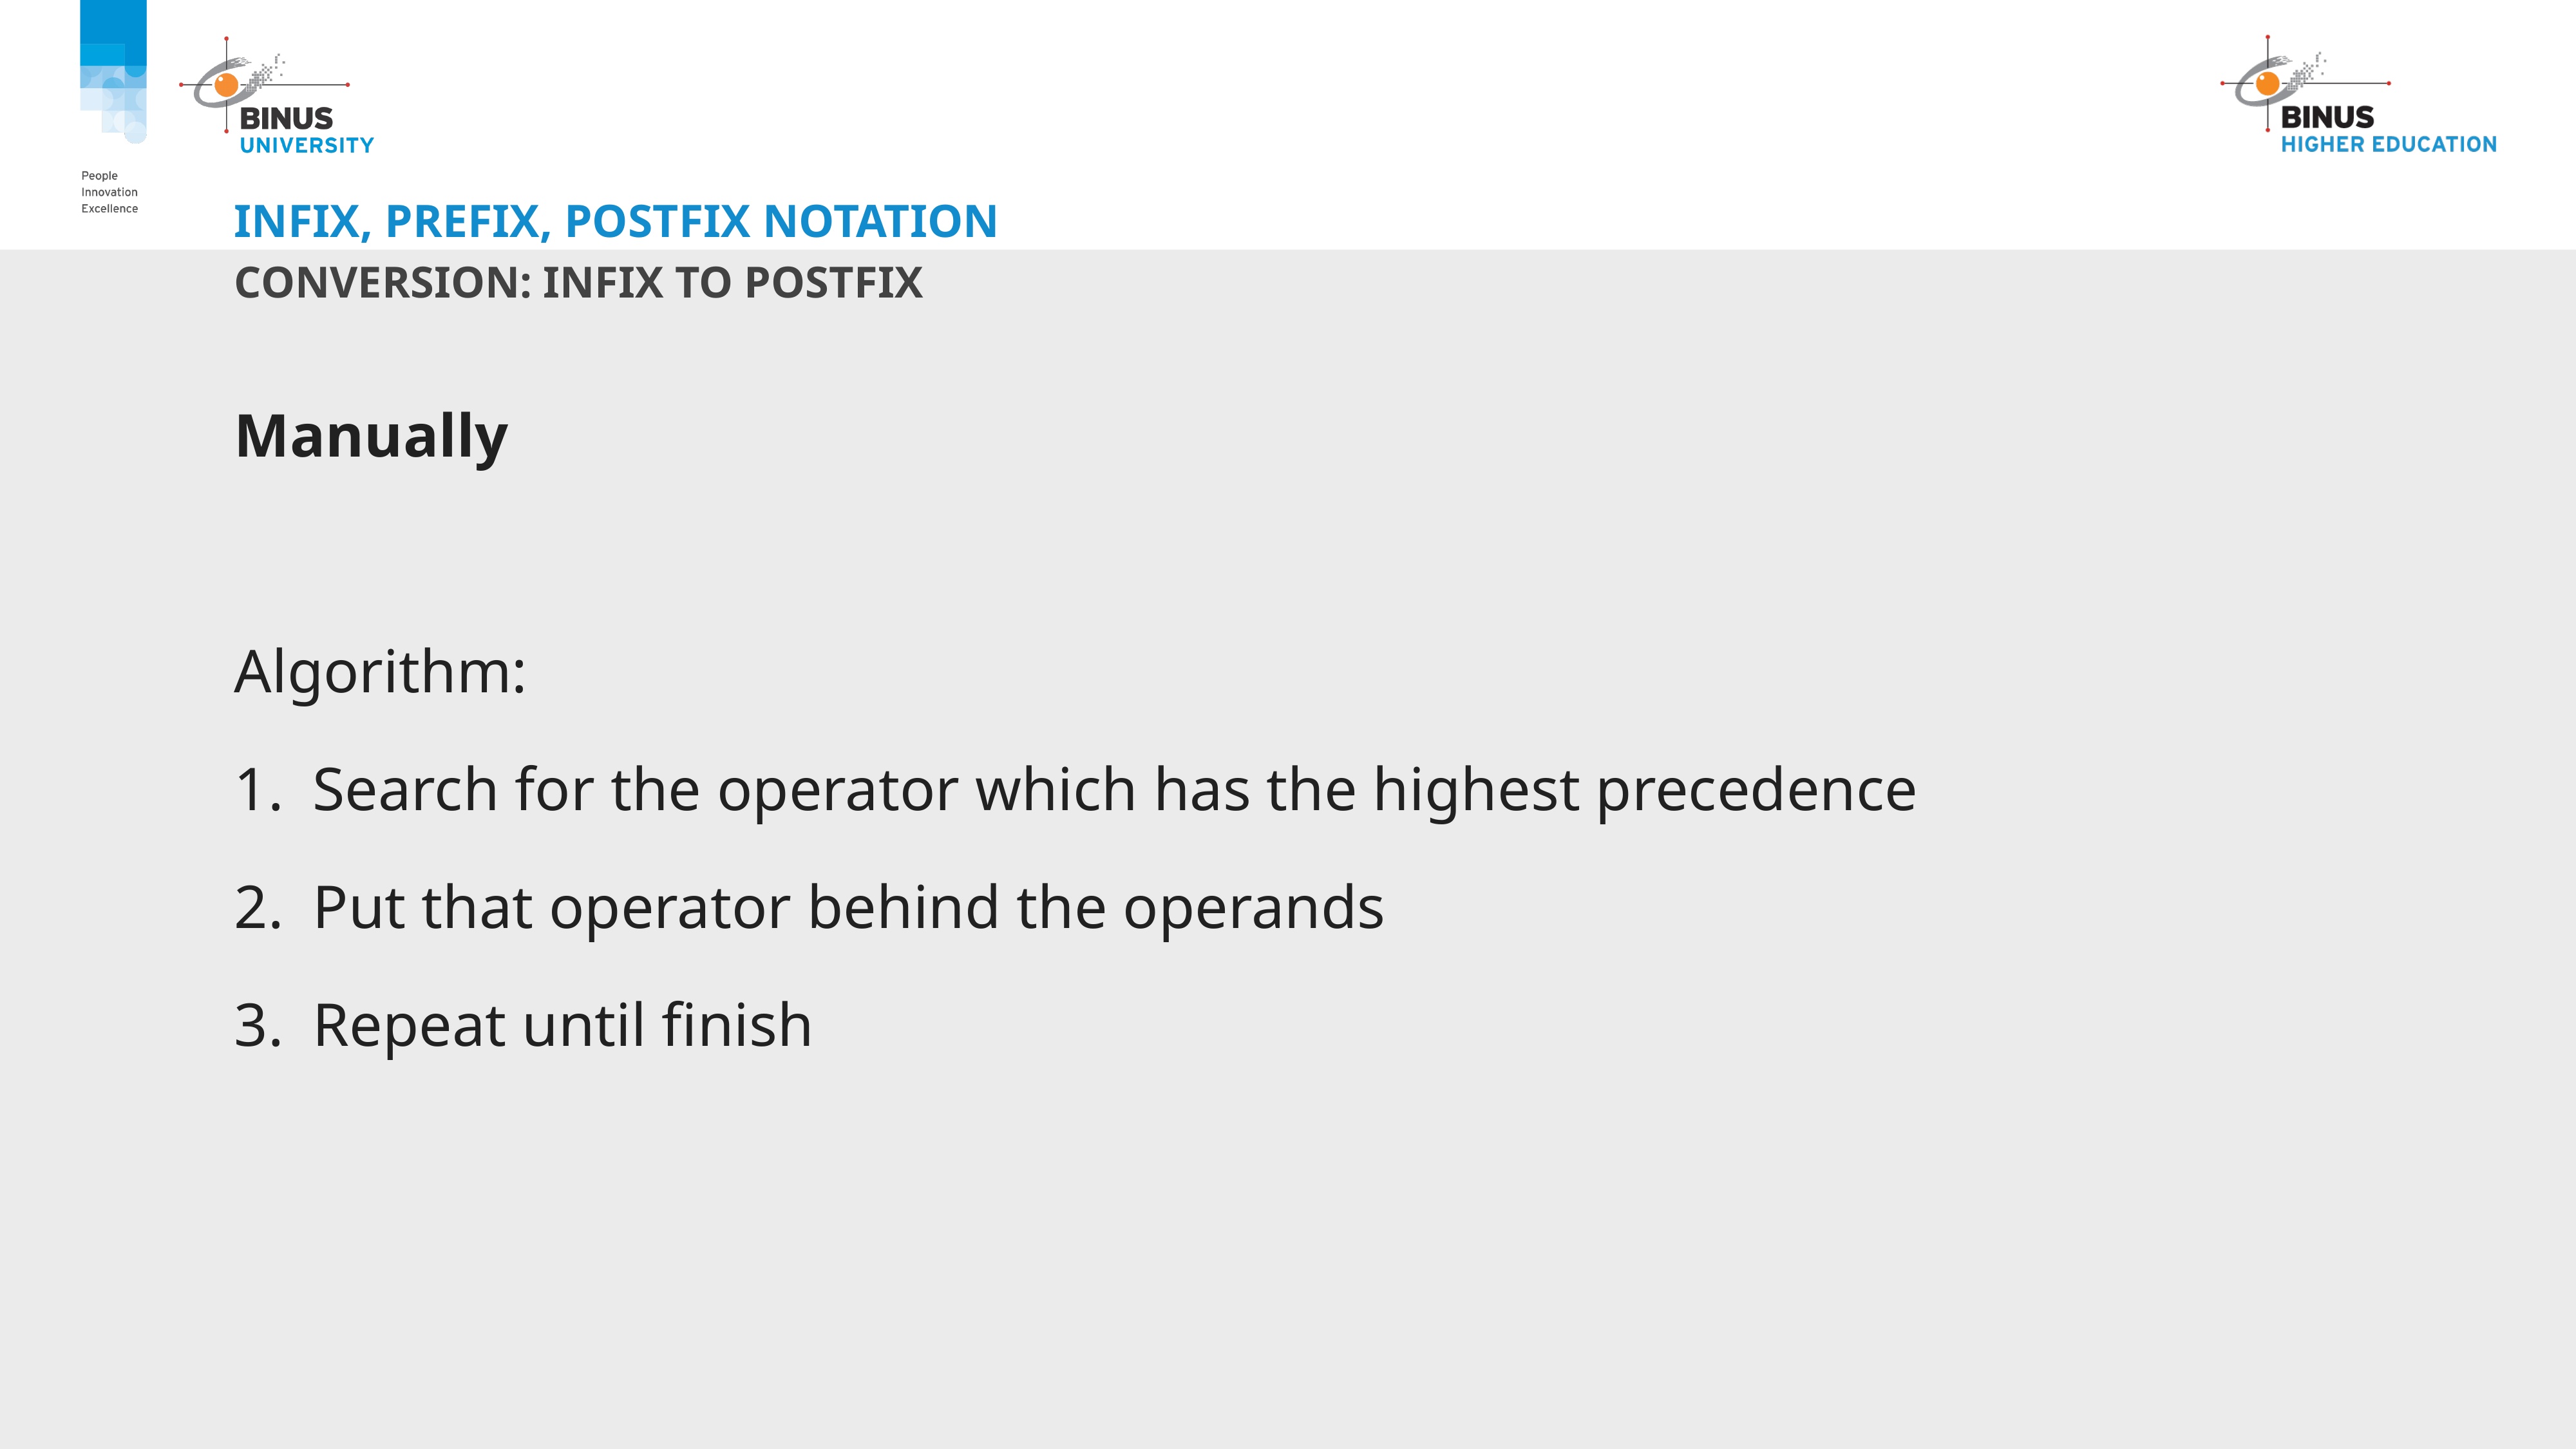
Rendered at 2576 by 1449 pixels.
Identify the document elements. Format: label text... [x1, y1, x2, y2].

picture [80, 66, 147, 144]
picture [2199, 0, 2496, 156]
list Conversion: infix to postfix [228, 255, 1262, 341]
picture [174, 25, 374, 161]
title Infix, prefix, postfix notation [228, 197, 1784, 252]
picture [81, 146, 146, 213]
list Manually Algorithm: Search for the operator which has the highest precedence Put that operator behind the operands Repeat until finish [228, 392, 2269, 1252]
